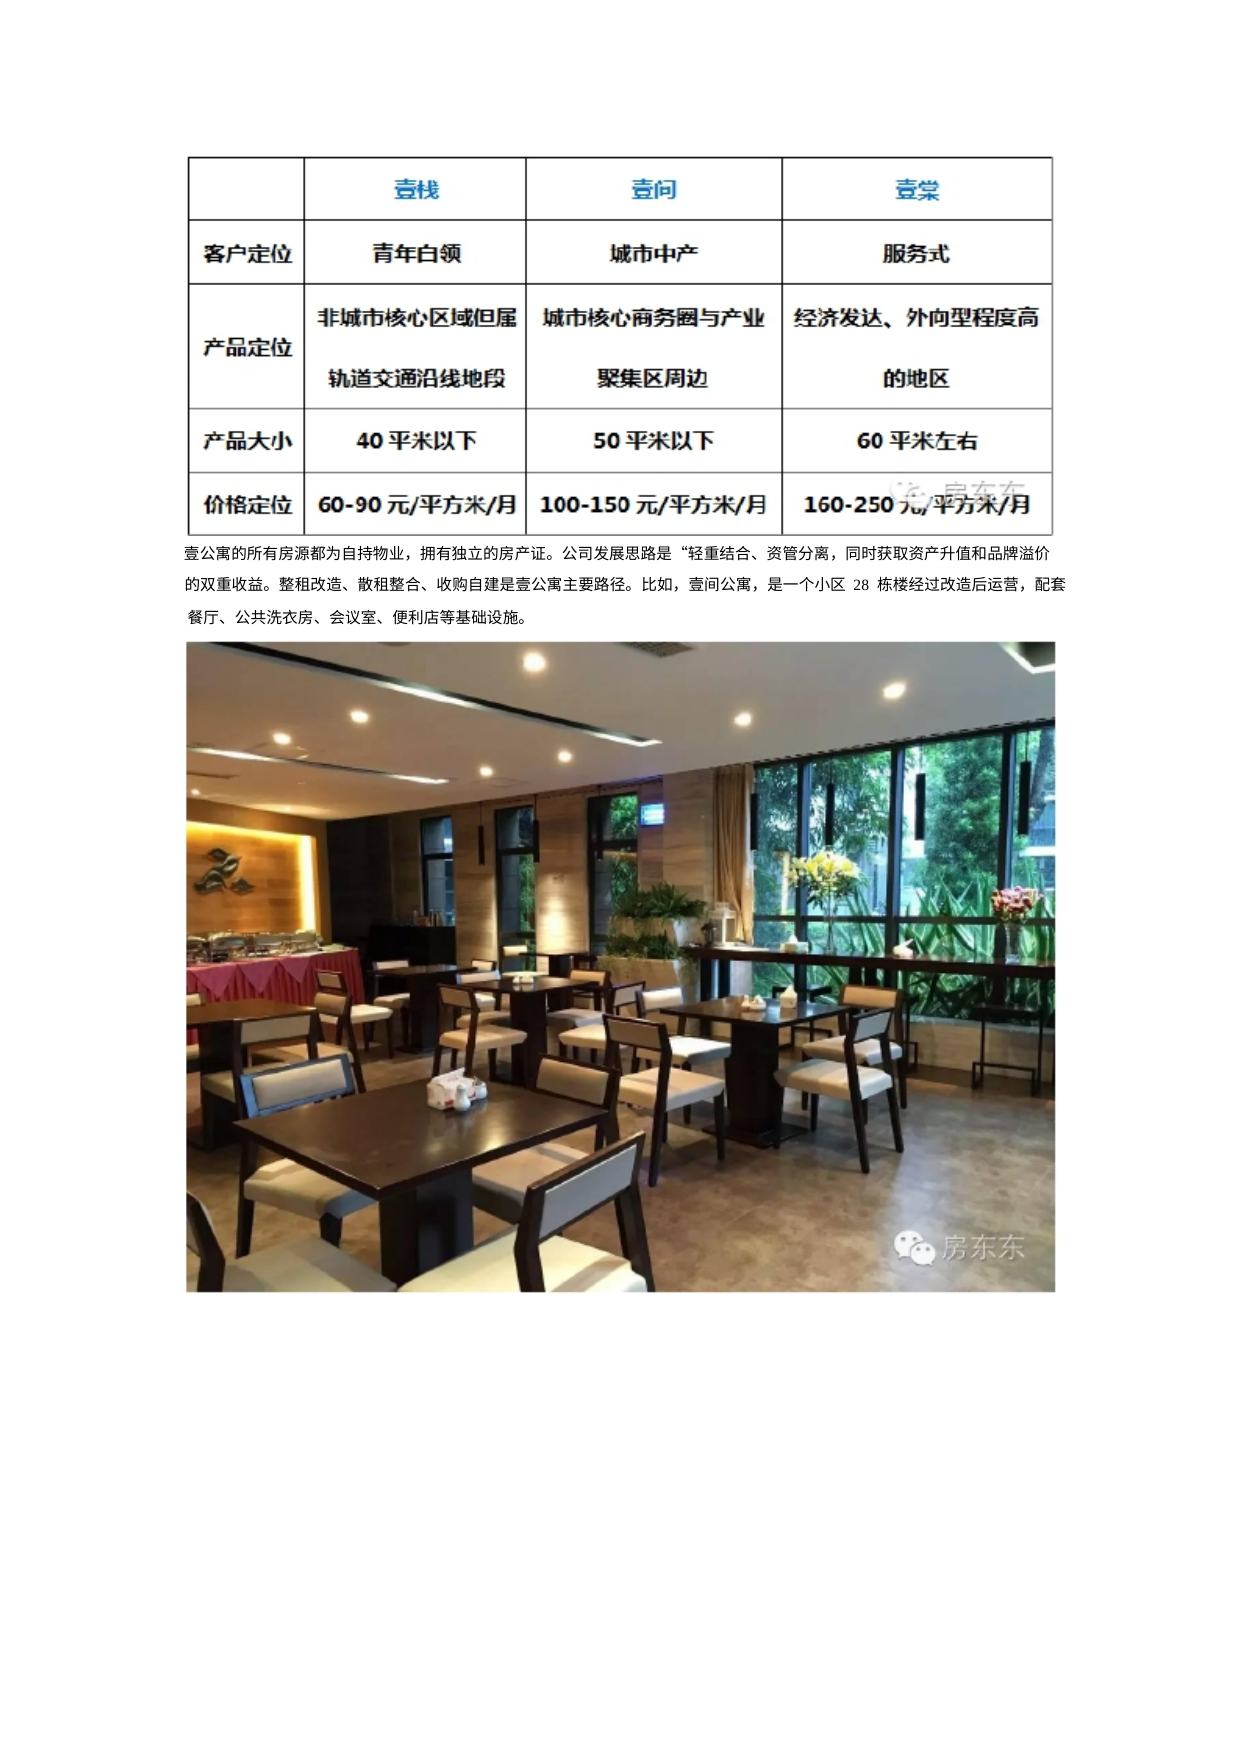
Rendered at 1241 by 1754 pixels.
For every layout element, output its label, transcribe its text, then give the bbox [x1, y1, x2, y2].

text_box 餐厅、公共洗衣房、会议室、便利店等基础设施。 [187, 612, 535, 635]
picture [185, 639, 1057, 1294]
picture [185, 153, 1055, 536]
text_box 的双重收益。整租改造、散租整合、收购自建是壹公寓主要路径。比如，壹间公寓，是一个小区 28 栋楼经过改造后运营，配套 [184, 579, 1066, 602]
text_box 壹公寓的所有房源都为自持物业，拥有独立的房产证。公司发展思路是“轻重结合、资管分离，同时获取资产升值和品牌溢价 [183, 547, 1051, 570]
